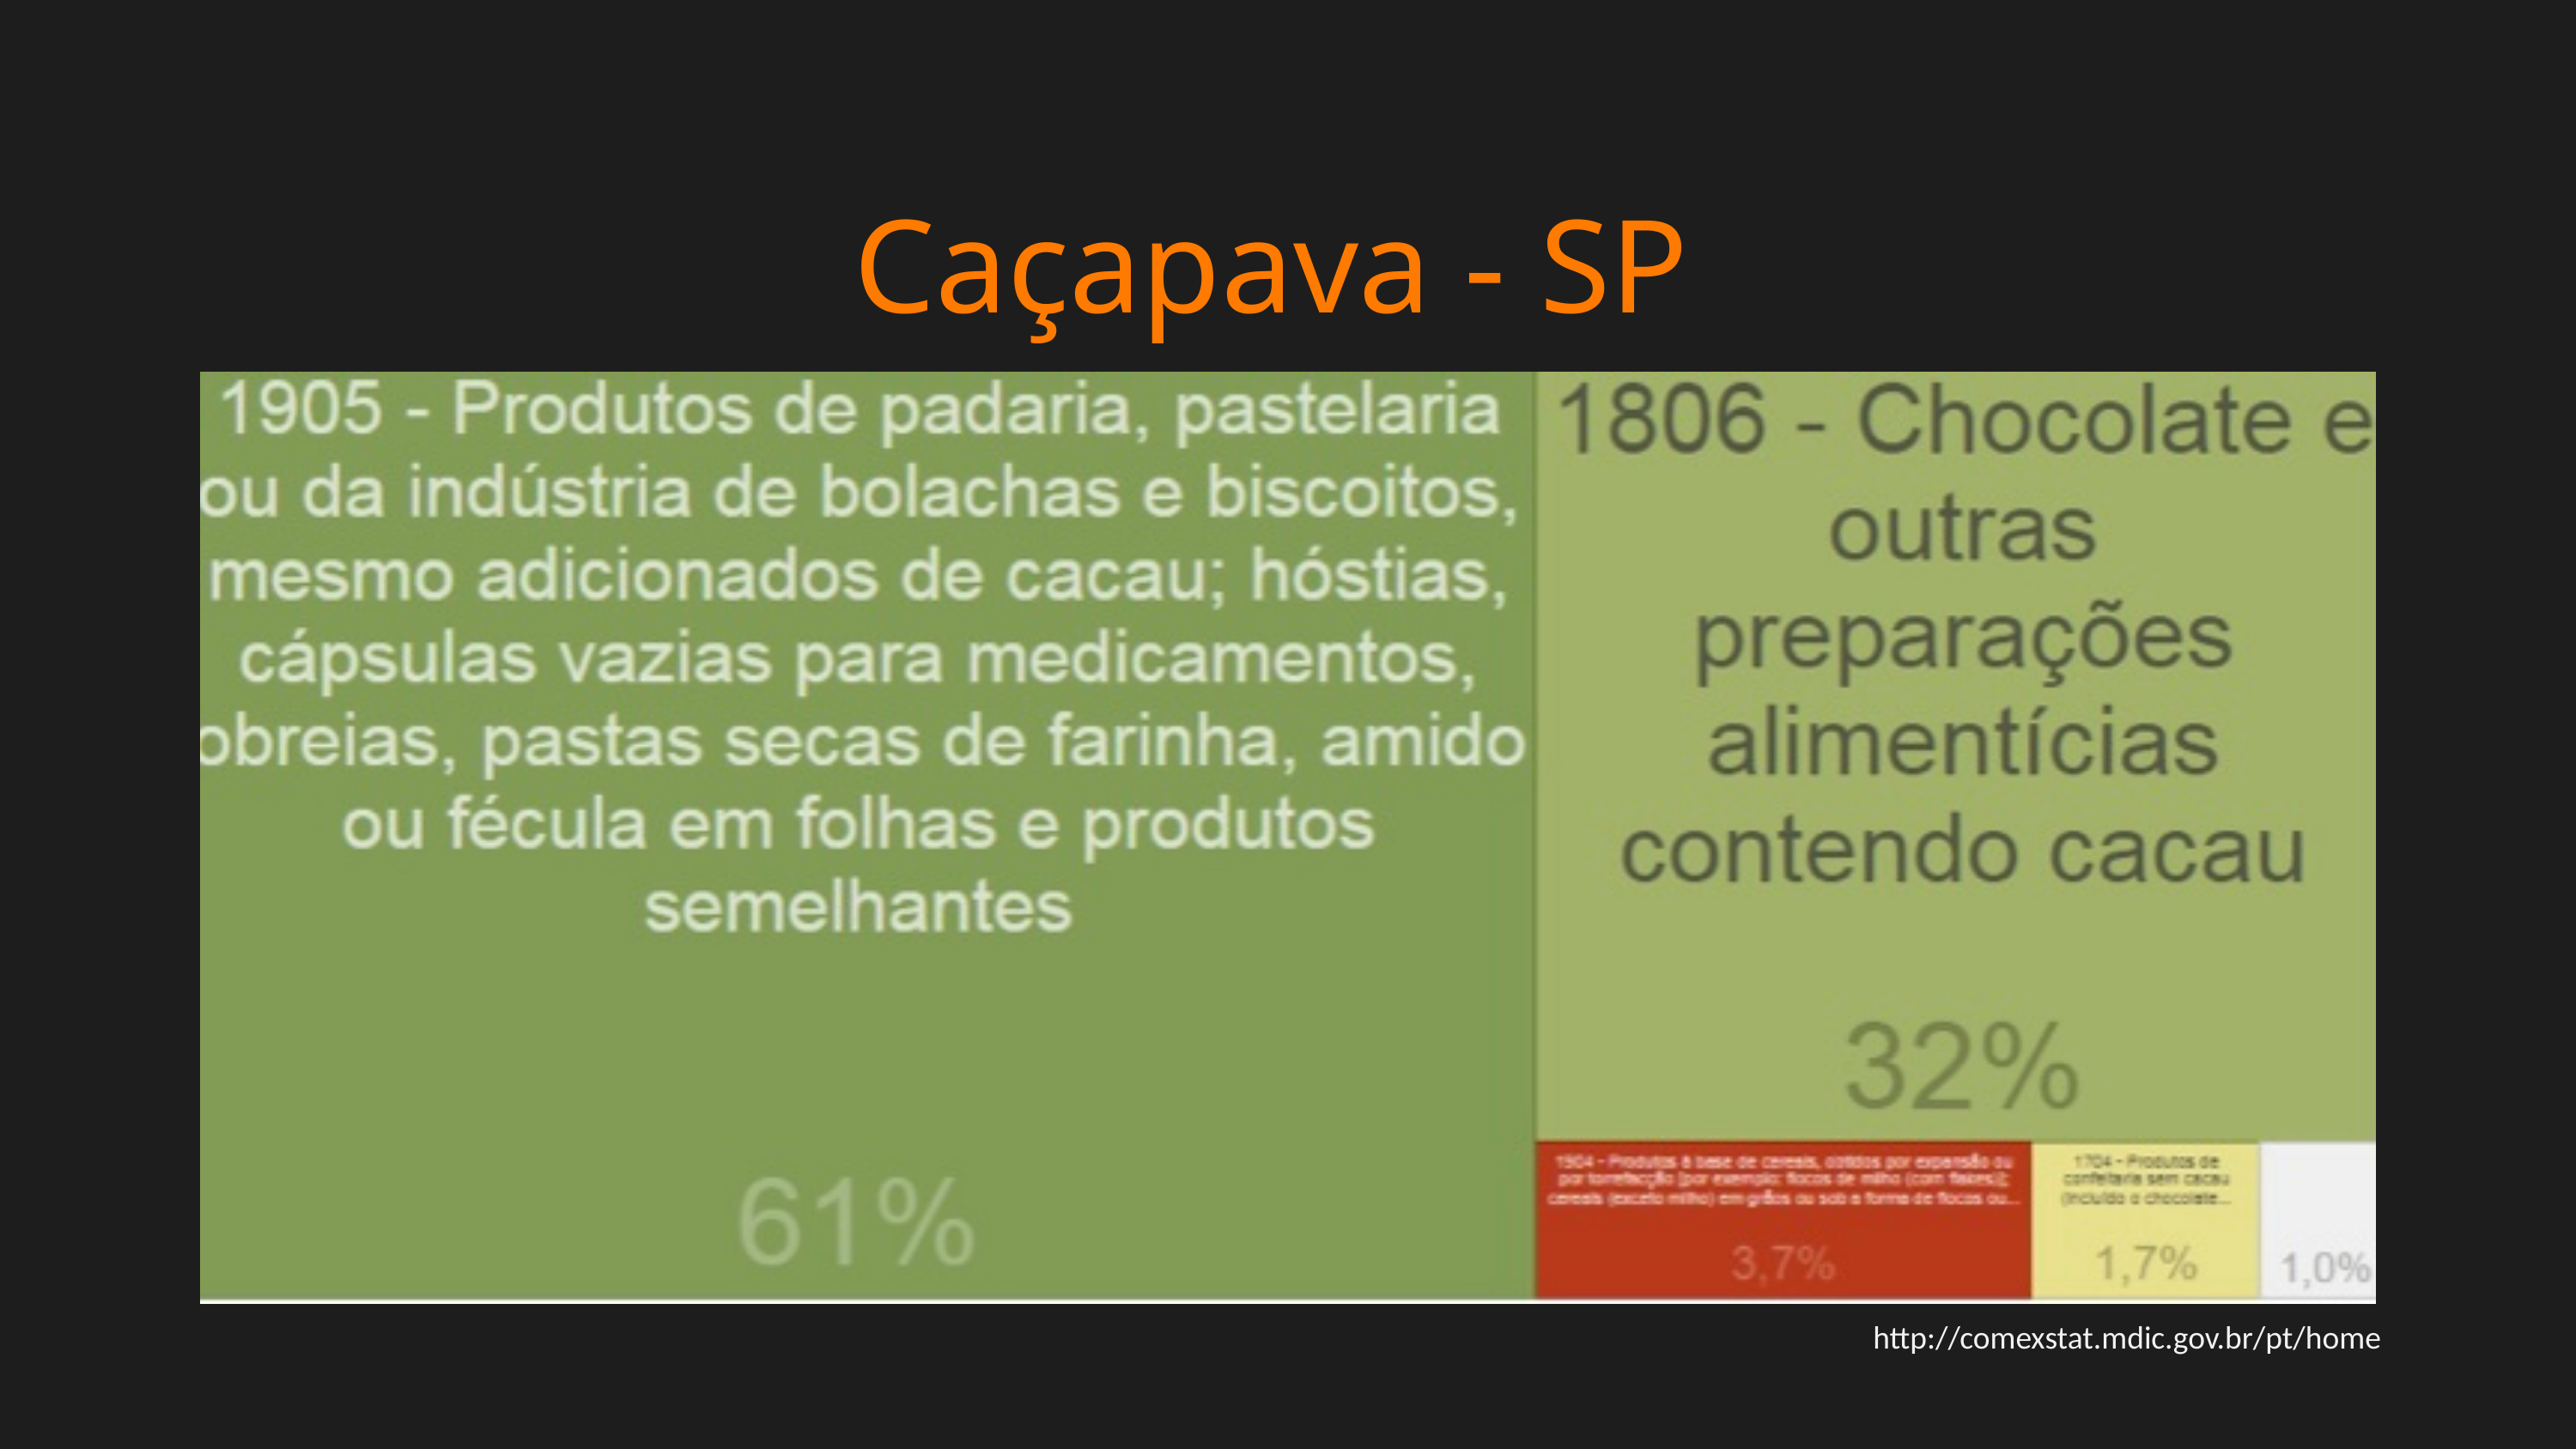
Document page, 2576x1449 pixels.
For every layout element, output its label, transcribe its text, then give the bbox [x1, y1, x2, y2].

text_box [474, 185, 2102, 449]
picture [200, 371, 2376, 1304]
text_box http://comexstat.mdic.gov.br/pt/home [1860, 1310, 2395, 1361]
